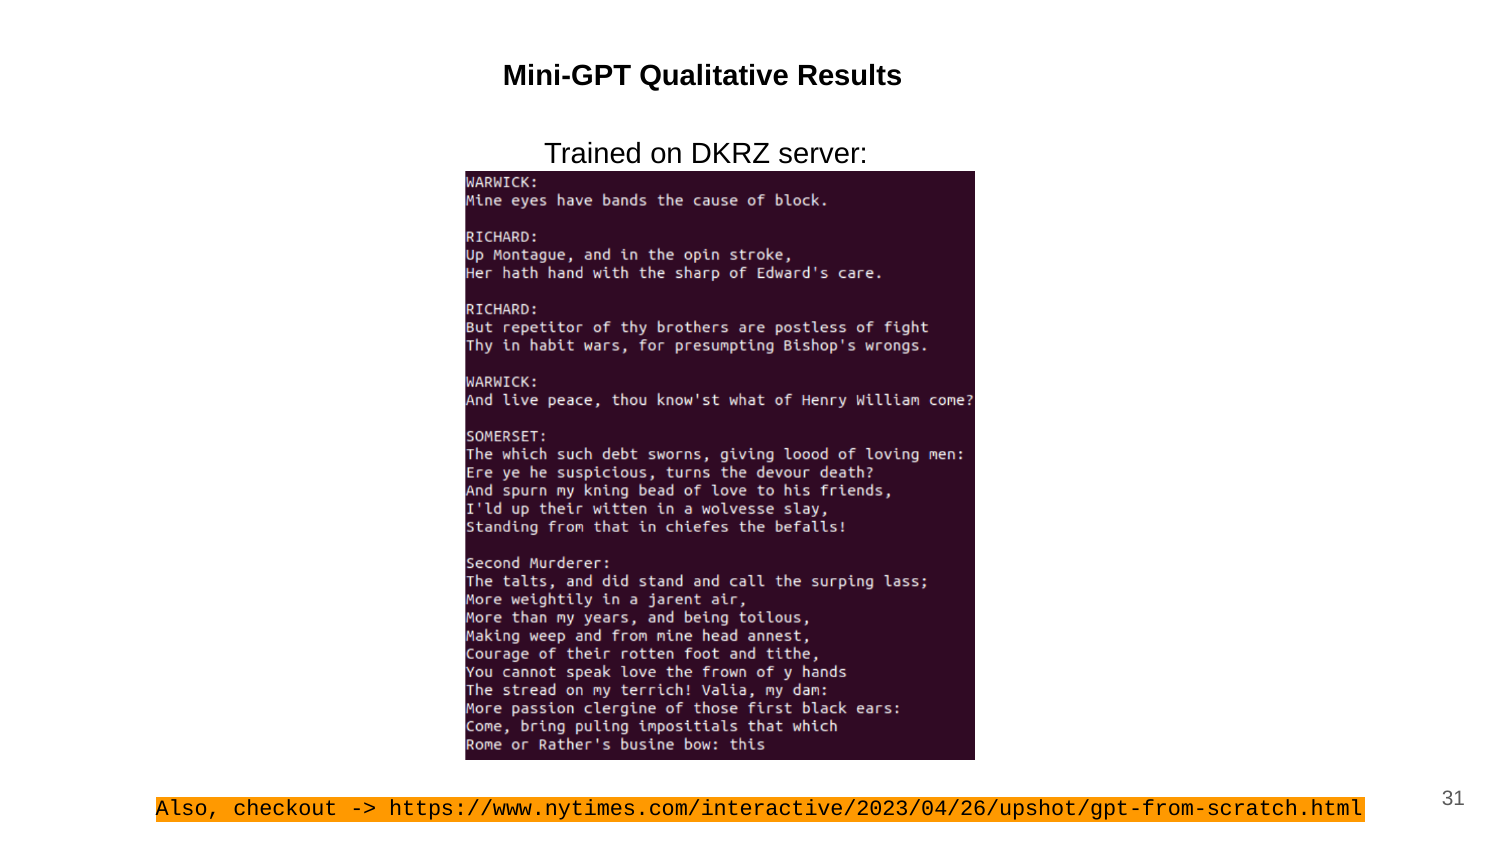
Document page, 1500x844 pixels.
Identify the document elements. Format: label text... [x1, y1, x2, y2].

text_box Also, checkout -> https://www.nytimes.com/interactive/2023/04/26/upshot/gpt-from-scratch.html [140, 769, 1412, 835]
picture [464, 171, 976, 761]
text_box Trained on DKRZ server: [529, 119, 894, 164]
slide_number ‹#› [1389, 764, 1480, 830]
text_box Mini-GPT Qualitative Results [487, 40, 1103, 111]
